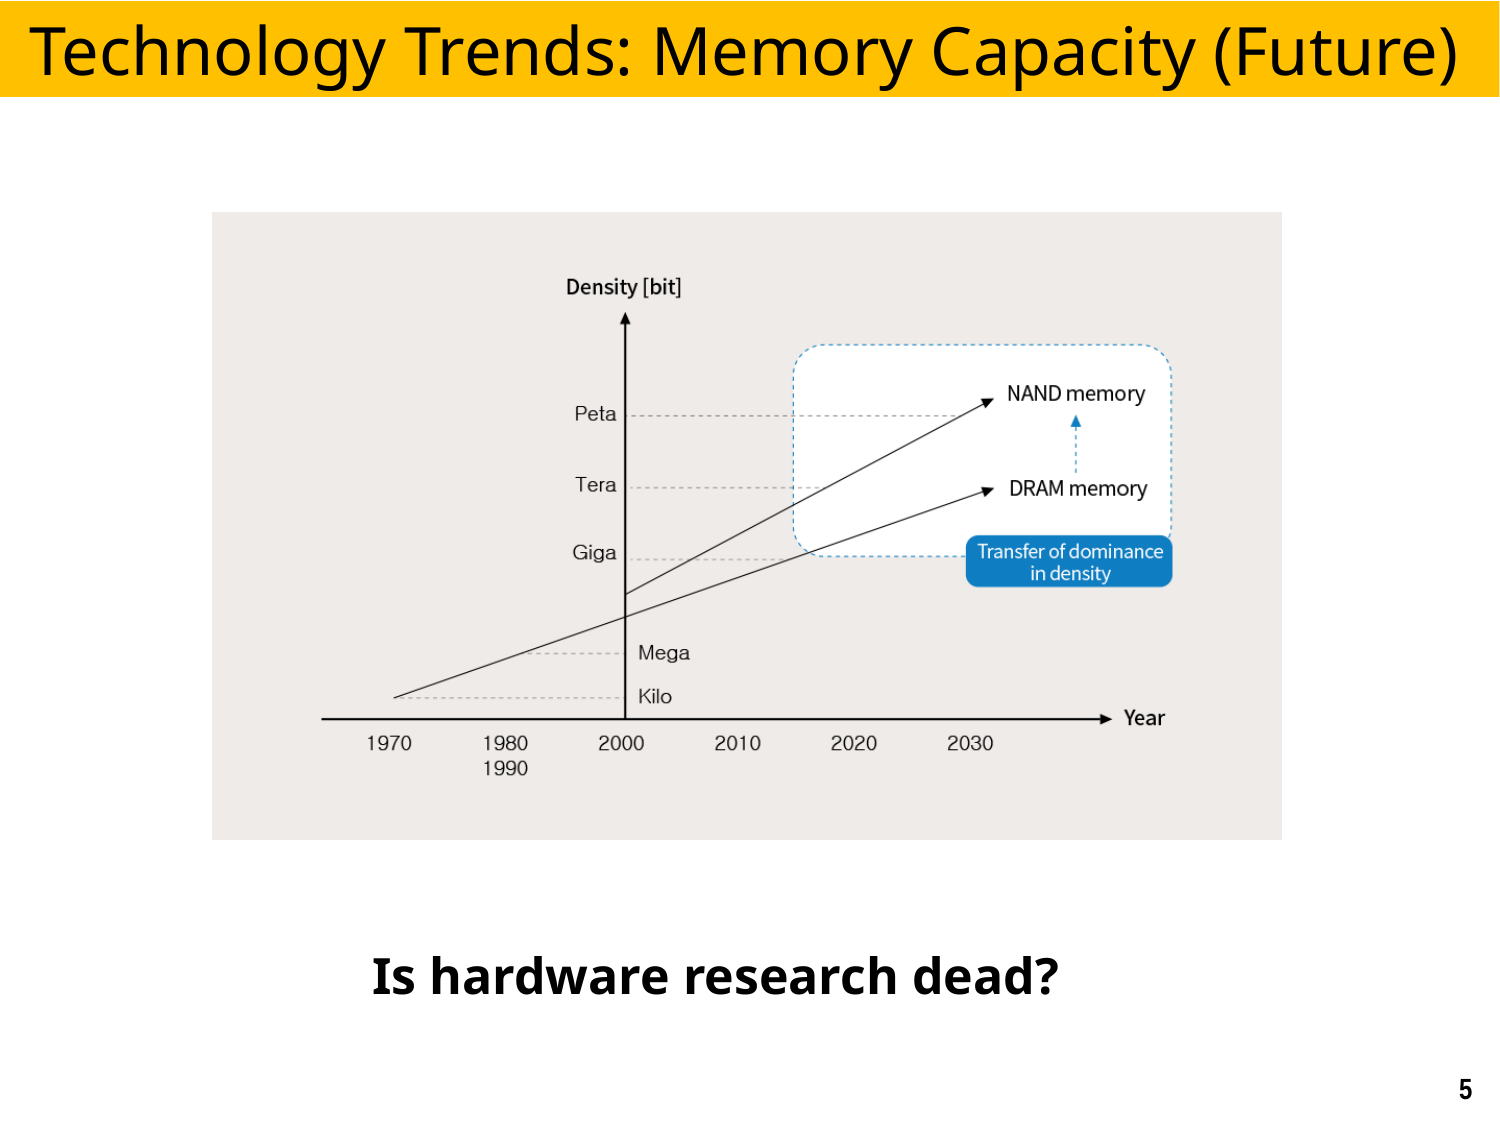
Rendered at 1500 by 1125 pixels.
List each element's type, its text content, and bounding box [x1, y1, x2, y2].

text_box Is hardware research dead? [357, 937, 1074, 1013]
picture [212, 212, 1282, 840]
slide_number 5 [1424, 1062, 1488, 1113]
title Technology Trends: Memory Capacity (Future) [0, 0, 1500, 98]
